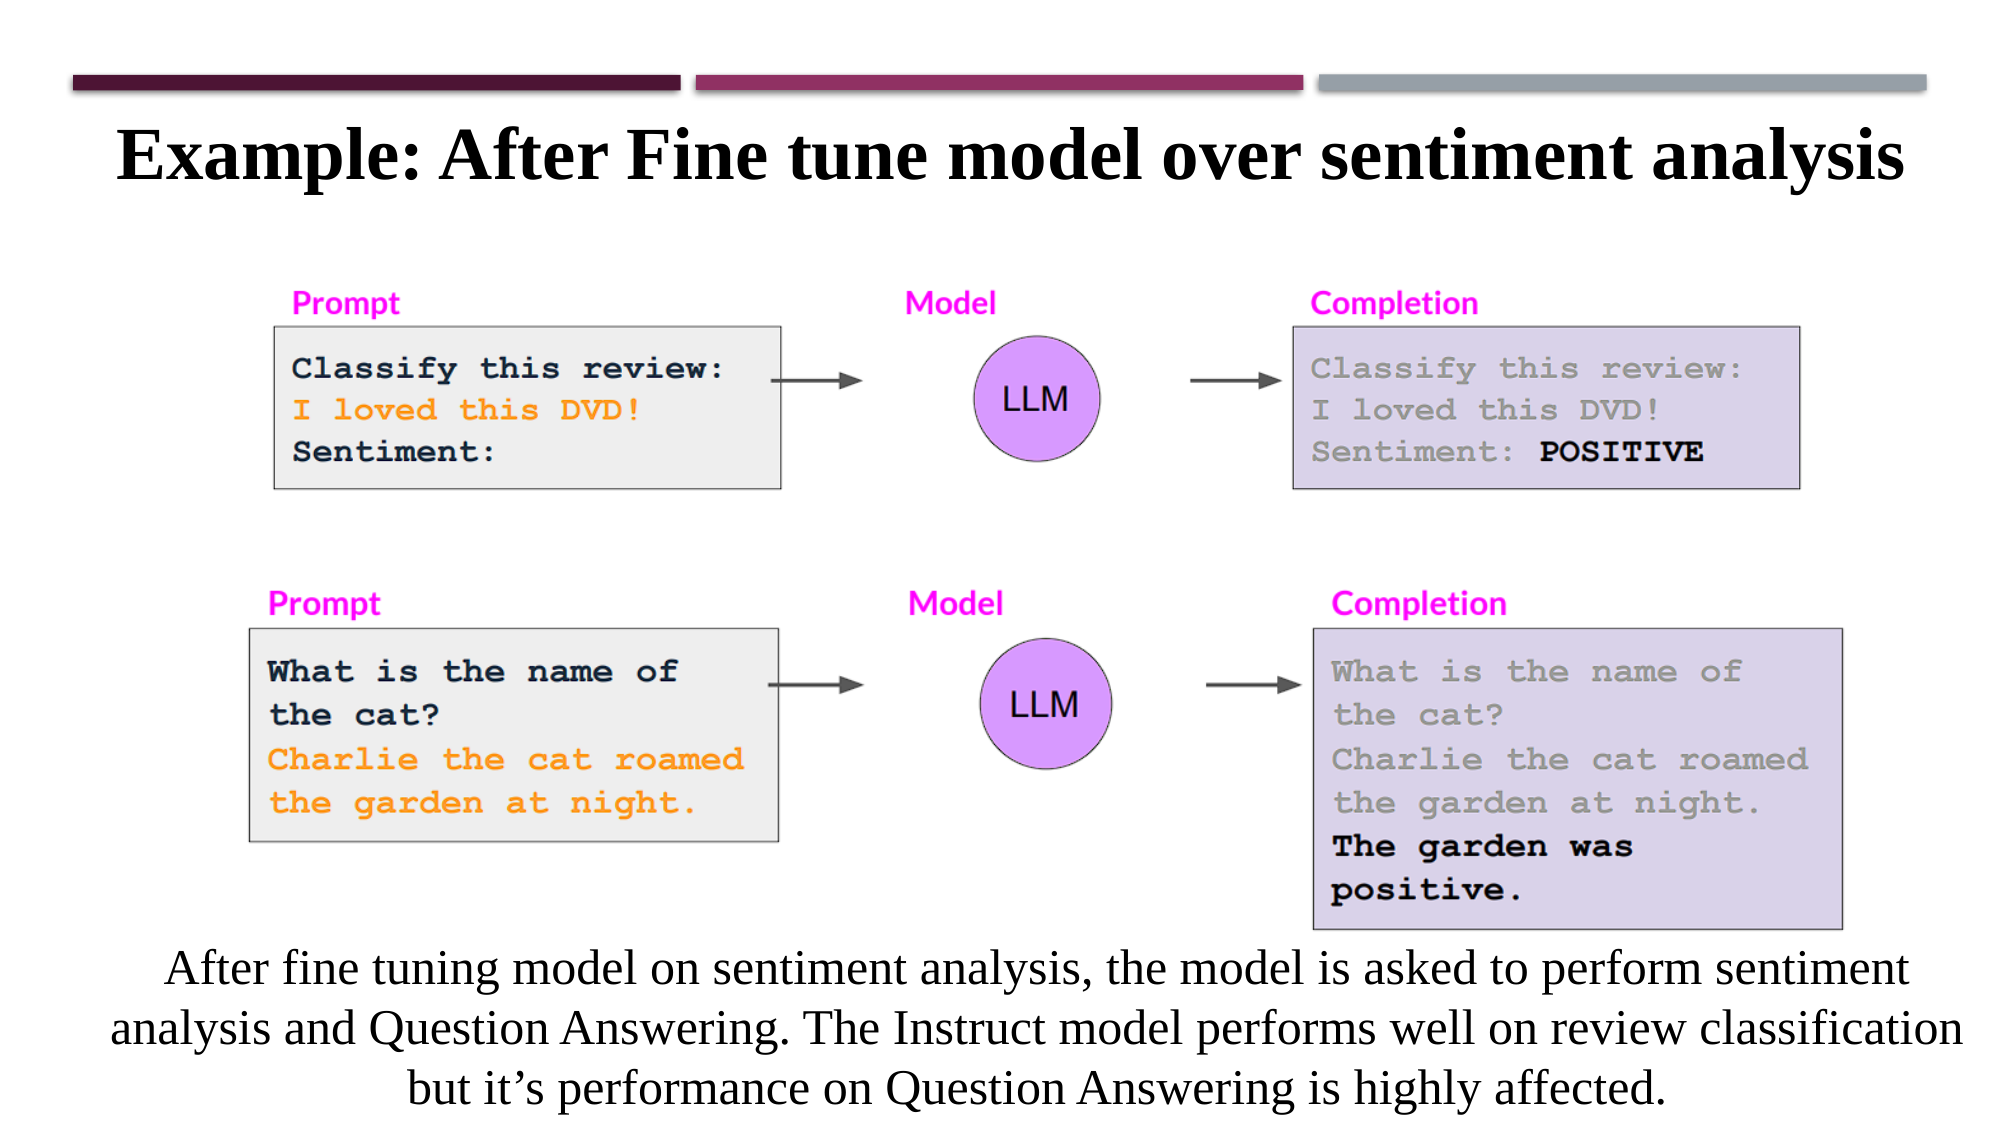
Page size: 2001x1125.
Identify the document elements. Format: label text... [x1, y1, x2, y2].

picture [201, 582, 1895, 968]
text_box Example: After Fine tune model over sentiment analysis [0, 91, 1975, 209]
text_box [112, 1084, 1888, 1097]
text_box After fine tuning model on sentiment analysis, the model is asked to perform sentiment analysis and Question Answering. The Instruct model performs well on review classification but it’s performance on Question Answering is highly affected. [0, 966, 2000, 1084]
picture [201, 269, 1844, 542]
